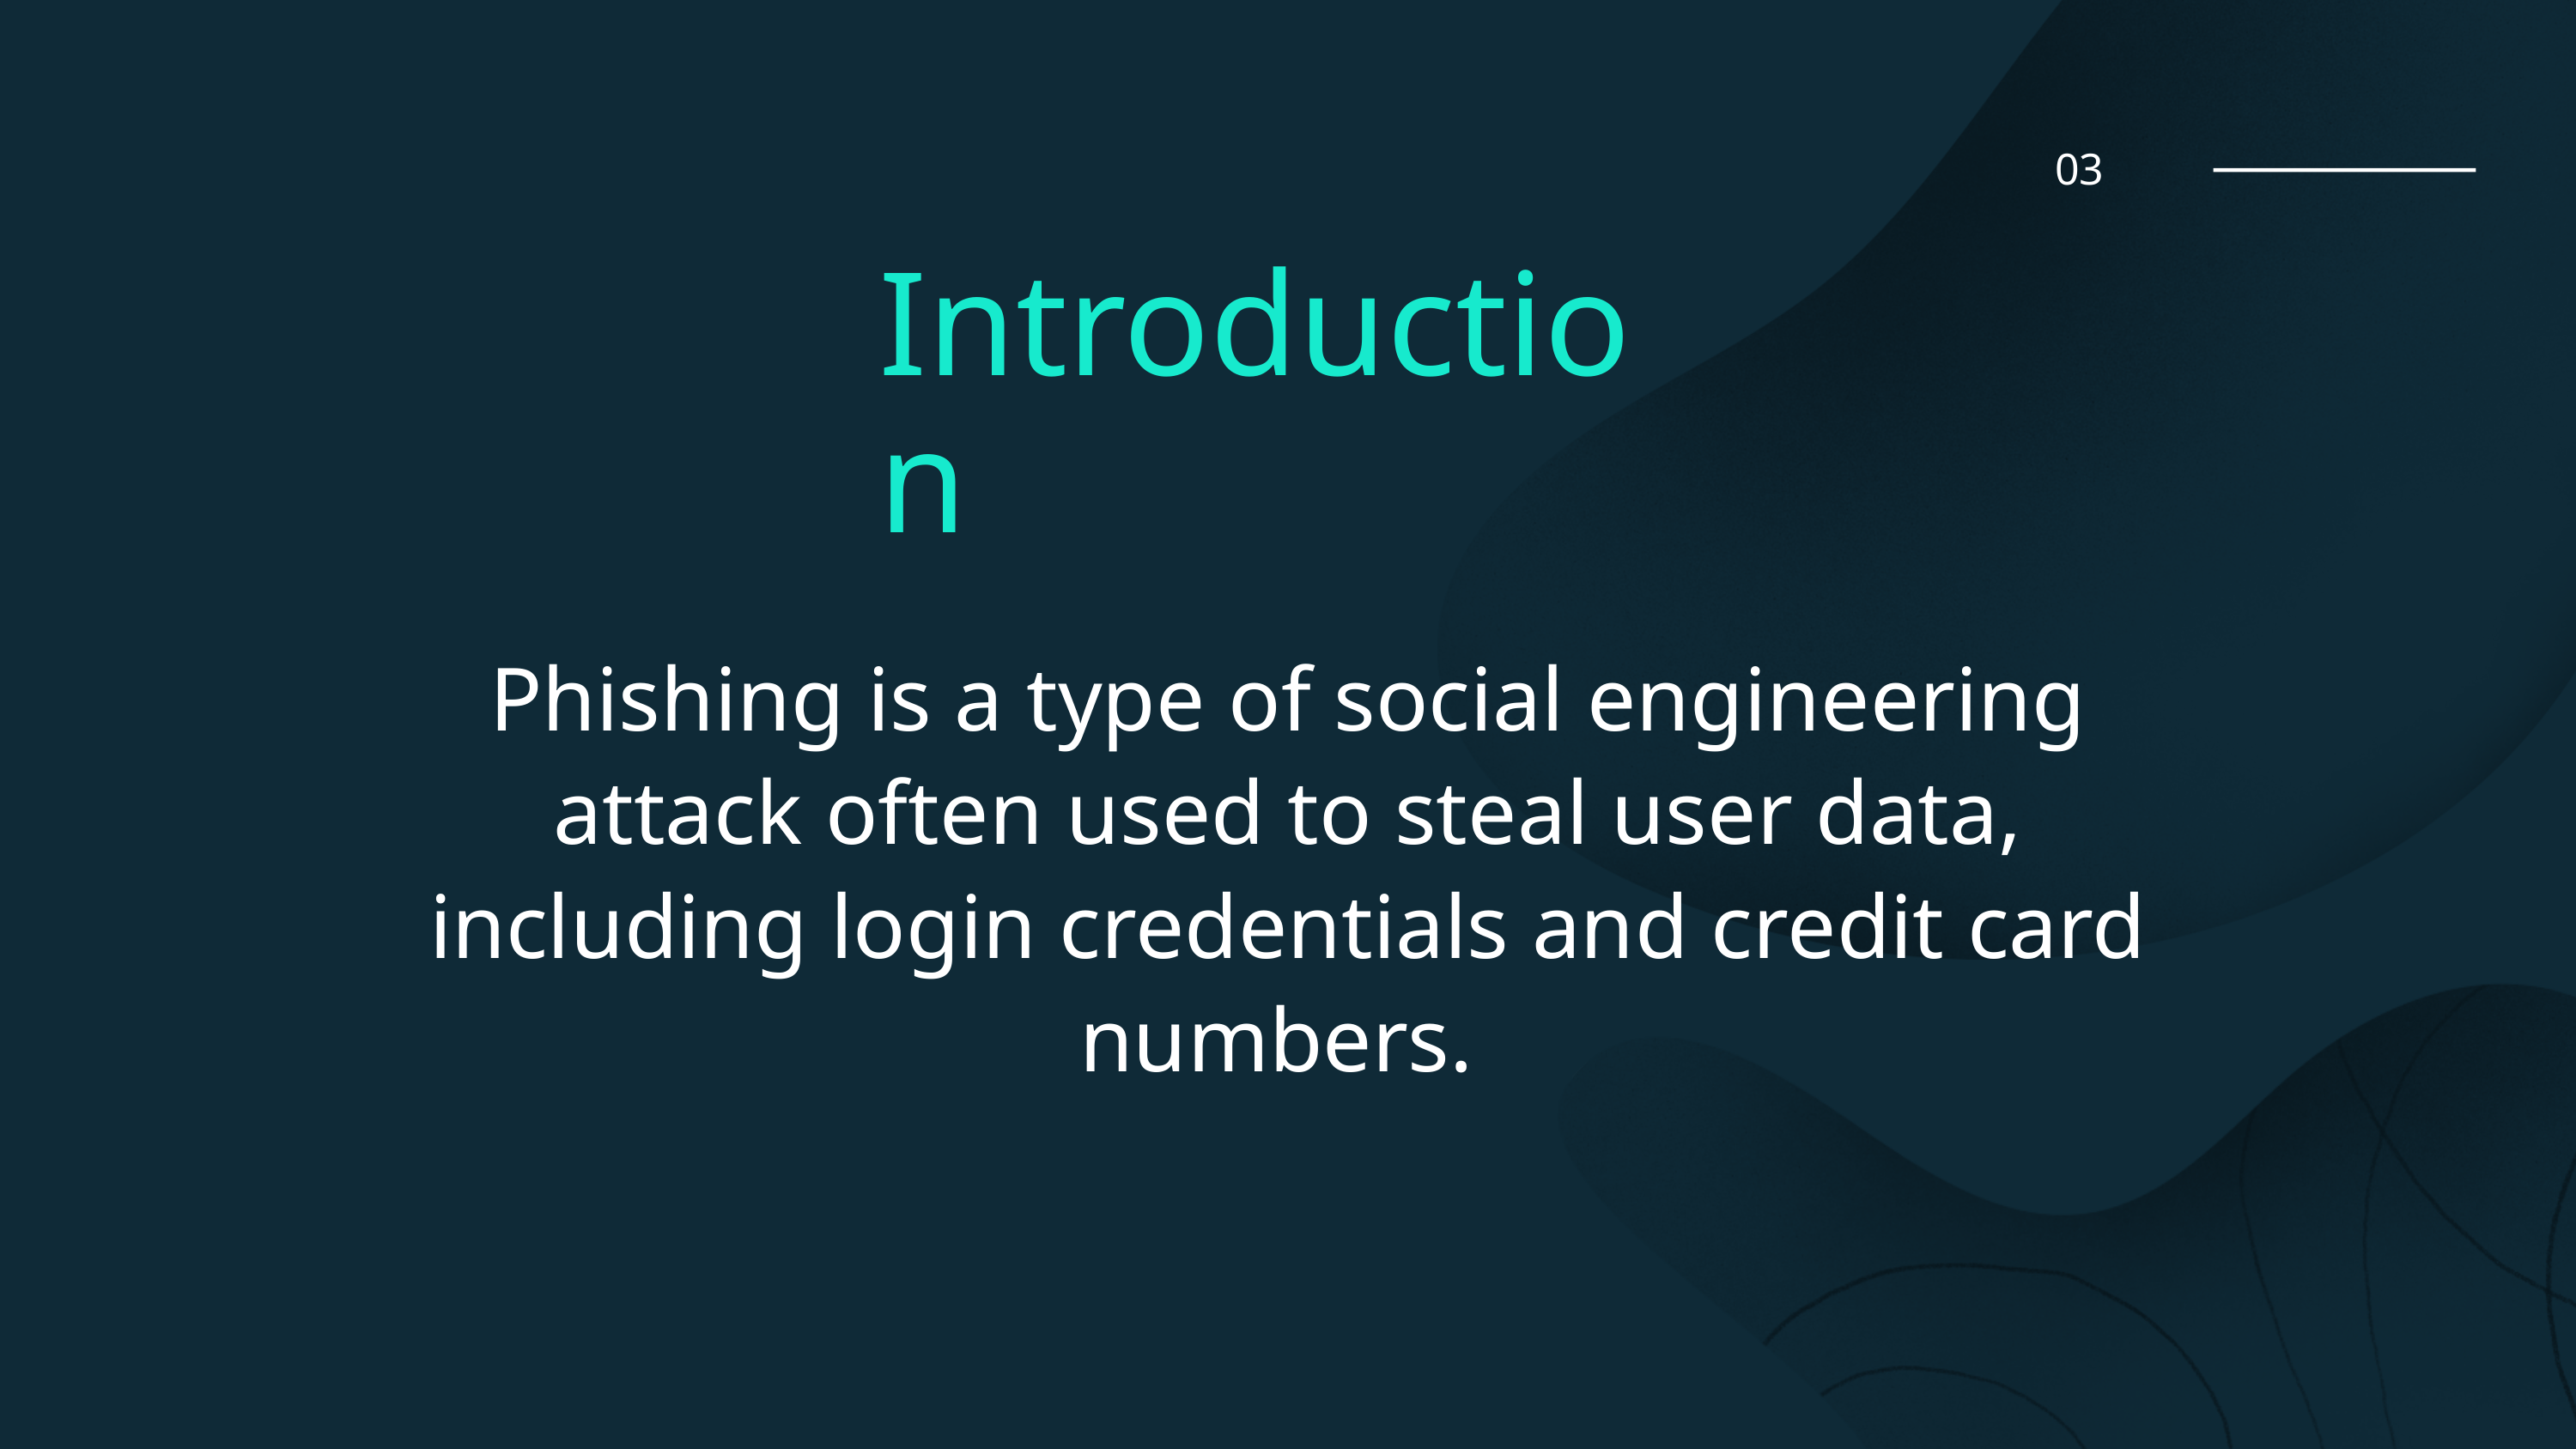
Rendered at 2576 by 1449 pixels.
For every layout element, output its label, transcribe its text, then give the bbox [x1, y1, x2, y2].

text_box Phishing is a type of social engineering attack often used to steal user data, including login credentials and credit card numbers. [395, 635, 1753, 1089]
picture [1437, 0, 2576, 1449]
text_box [1885, 144, 2476, 196]
text_box Introduction [878, 246, 1432, 561]
